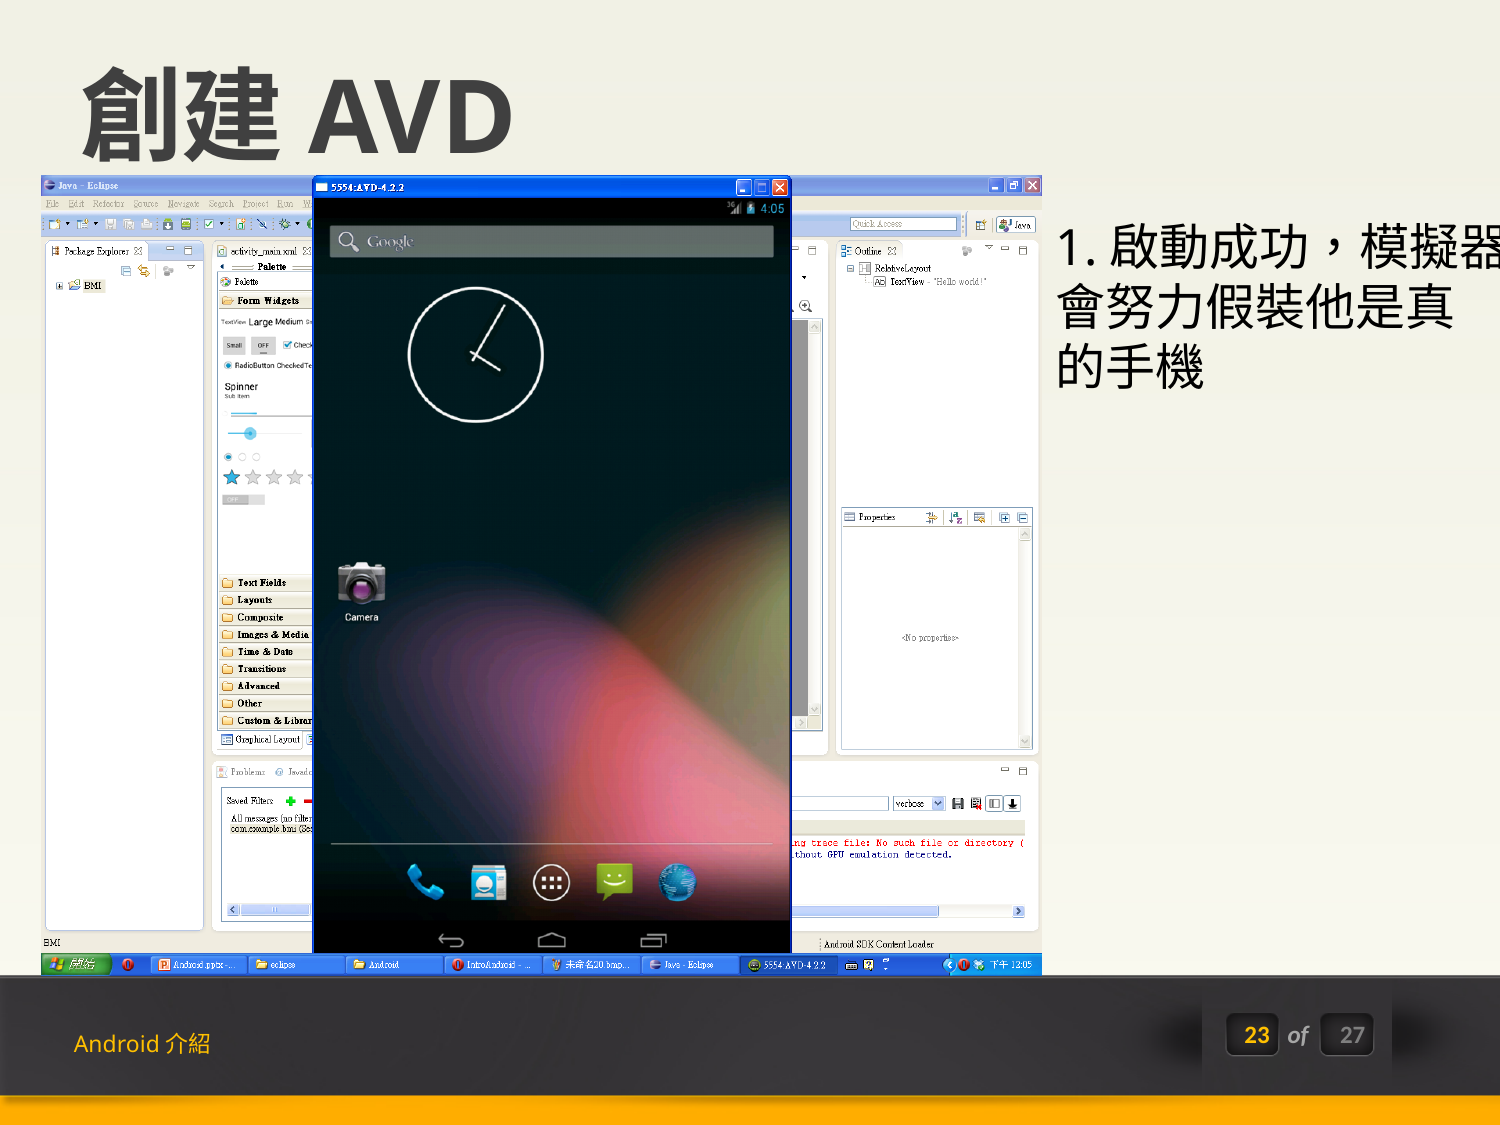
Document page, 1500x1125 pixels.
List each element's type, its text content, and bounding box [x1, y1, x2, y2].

text_box Android介紹 [59, 1003, 231, 1082]
picture [0, 0, 1500, 1125]
text_box 創建AVD [65, 42, 880, 174]
text_box of [1286, 1011, 1313, 1057]
text_box 1.啟動成功，模擬器 會努力假裝他是真 的手機 [1047, 208, 1500, 403]
